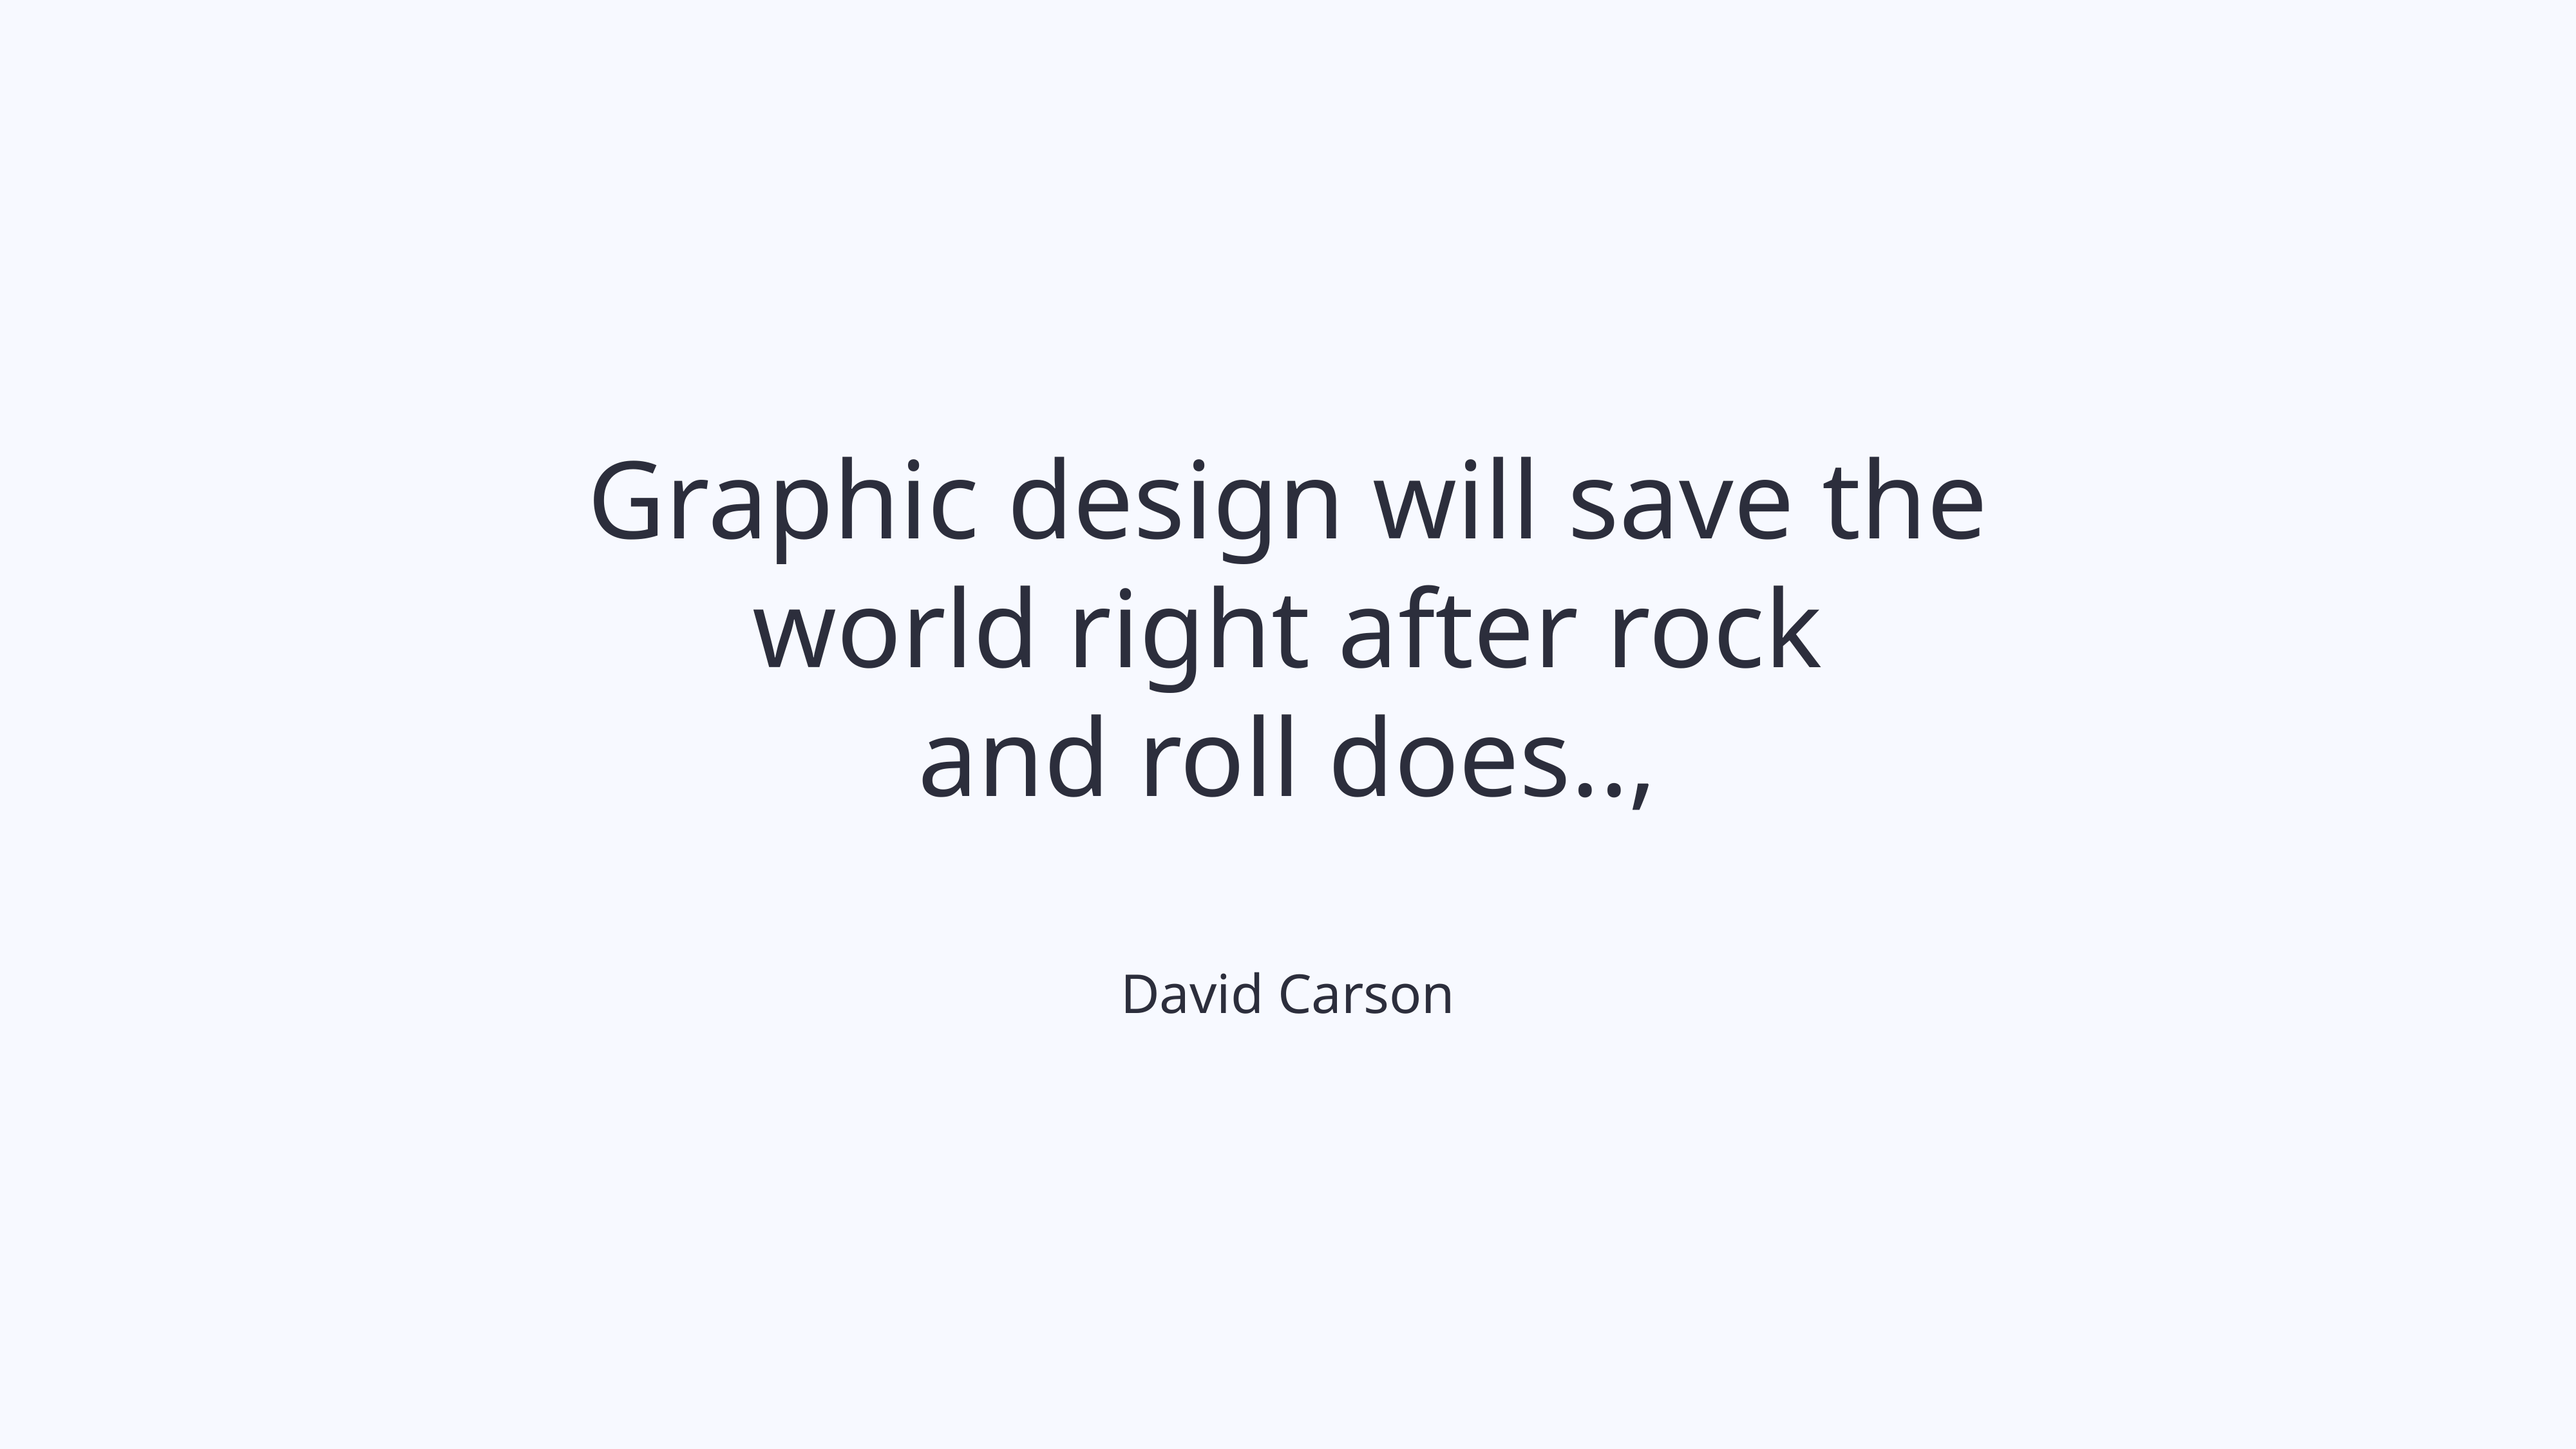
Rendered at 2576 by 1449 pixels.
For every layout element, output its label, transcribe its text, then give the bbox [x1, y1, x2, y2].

text_box Graphic design will save the world right after rock and roll does.., [587, 431, 1989, 818]
text_box David Carson [1121, 947, 1455, 1025]
